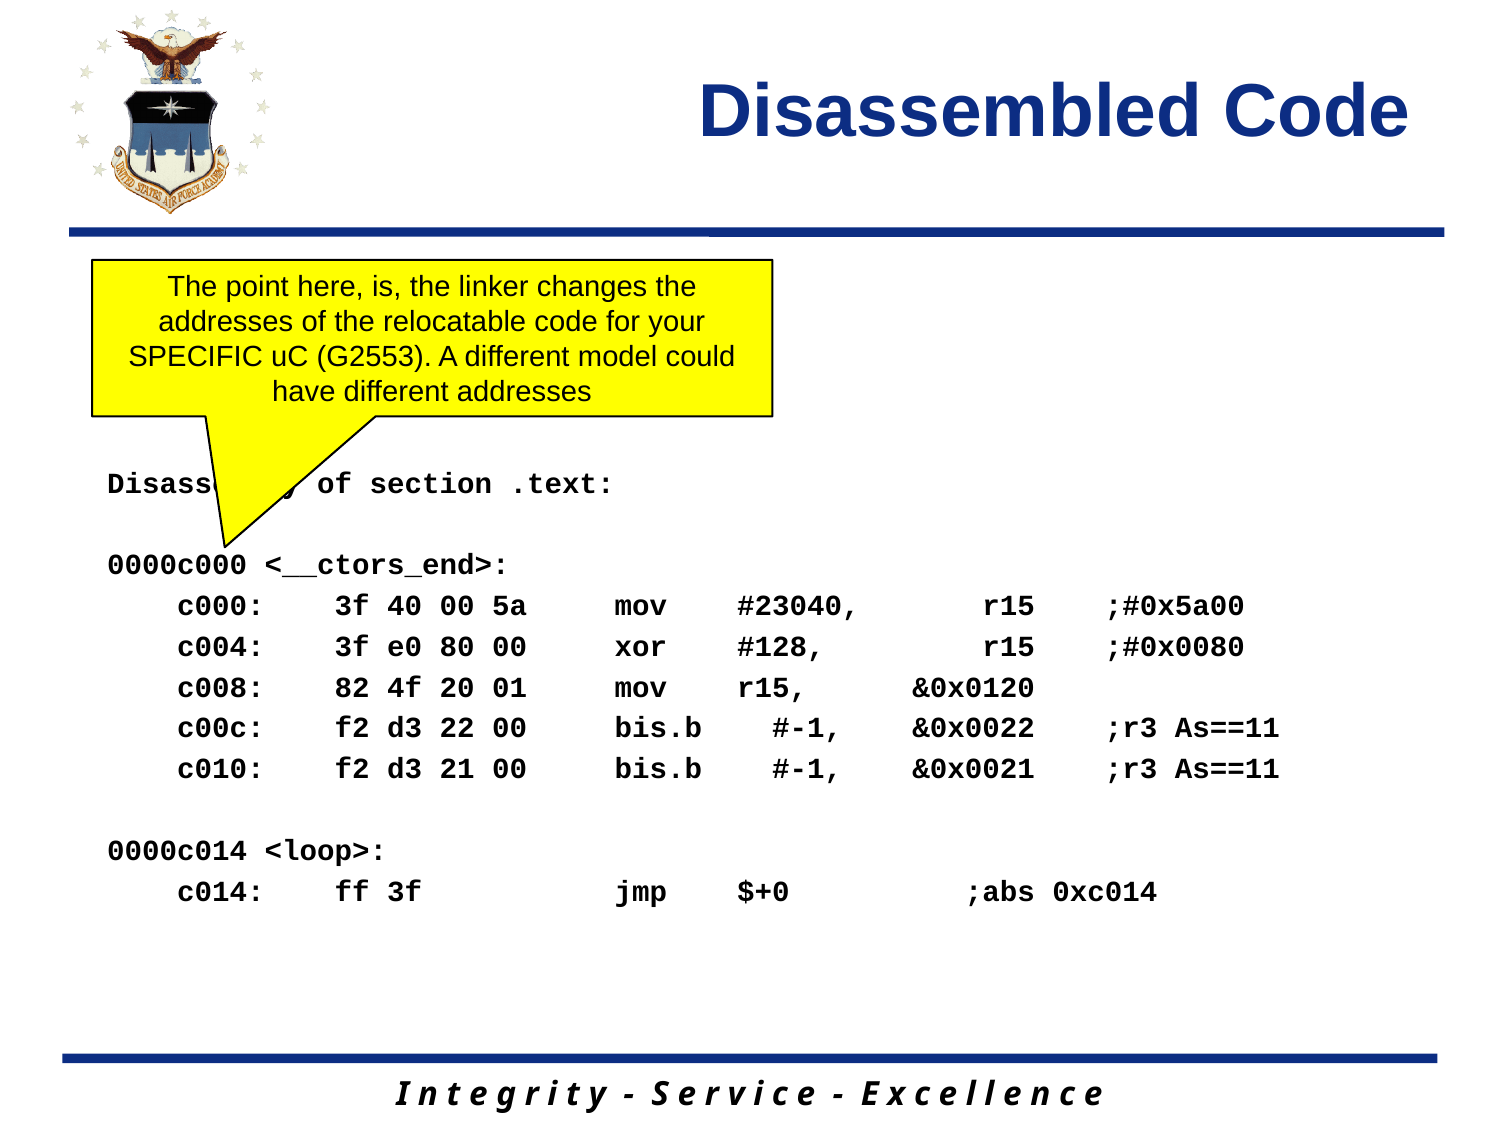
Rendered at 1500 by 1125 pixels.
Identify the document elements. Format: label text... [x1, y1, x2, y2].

picture [63, 0, 275, 222]
title Disassembled Code [313, 12, 1426, 200]
list Disassembly of section .text: 0000c000 <__ctors_end>: c000: 3f 40 00 5a mov #23040, r15 ;#0x5a00 c004: 3f e0 80 00 xor #128, r15 ;#0x0080 c008: 82 4f 20 01 mov r15, &0x0120 c00c: f2 d3 22 00 bis.b #-1, &0x0022 ;r3 As==11 c010: f2 d3 21 00 bis.b #-1, &0x0021 ;r3 As==11 0000c014 <loop>: c014: ff 3f jmp $+0 ;abs 0xc014 [92, 456, 1427, 983]
text_box The point here, is, the linker changes the addresses of the relocatable code for your SPECIFIC uC (G2553). A different model could have different addresses [92, 259, 773, 548]
